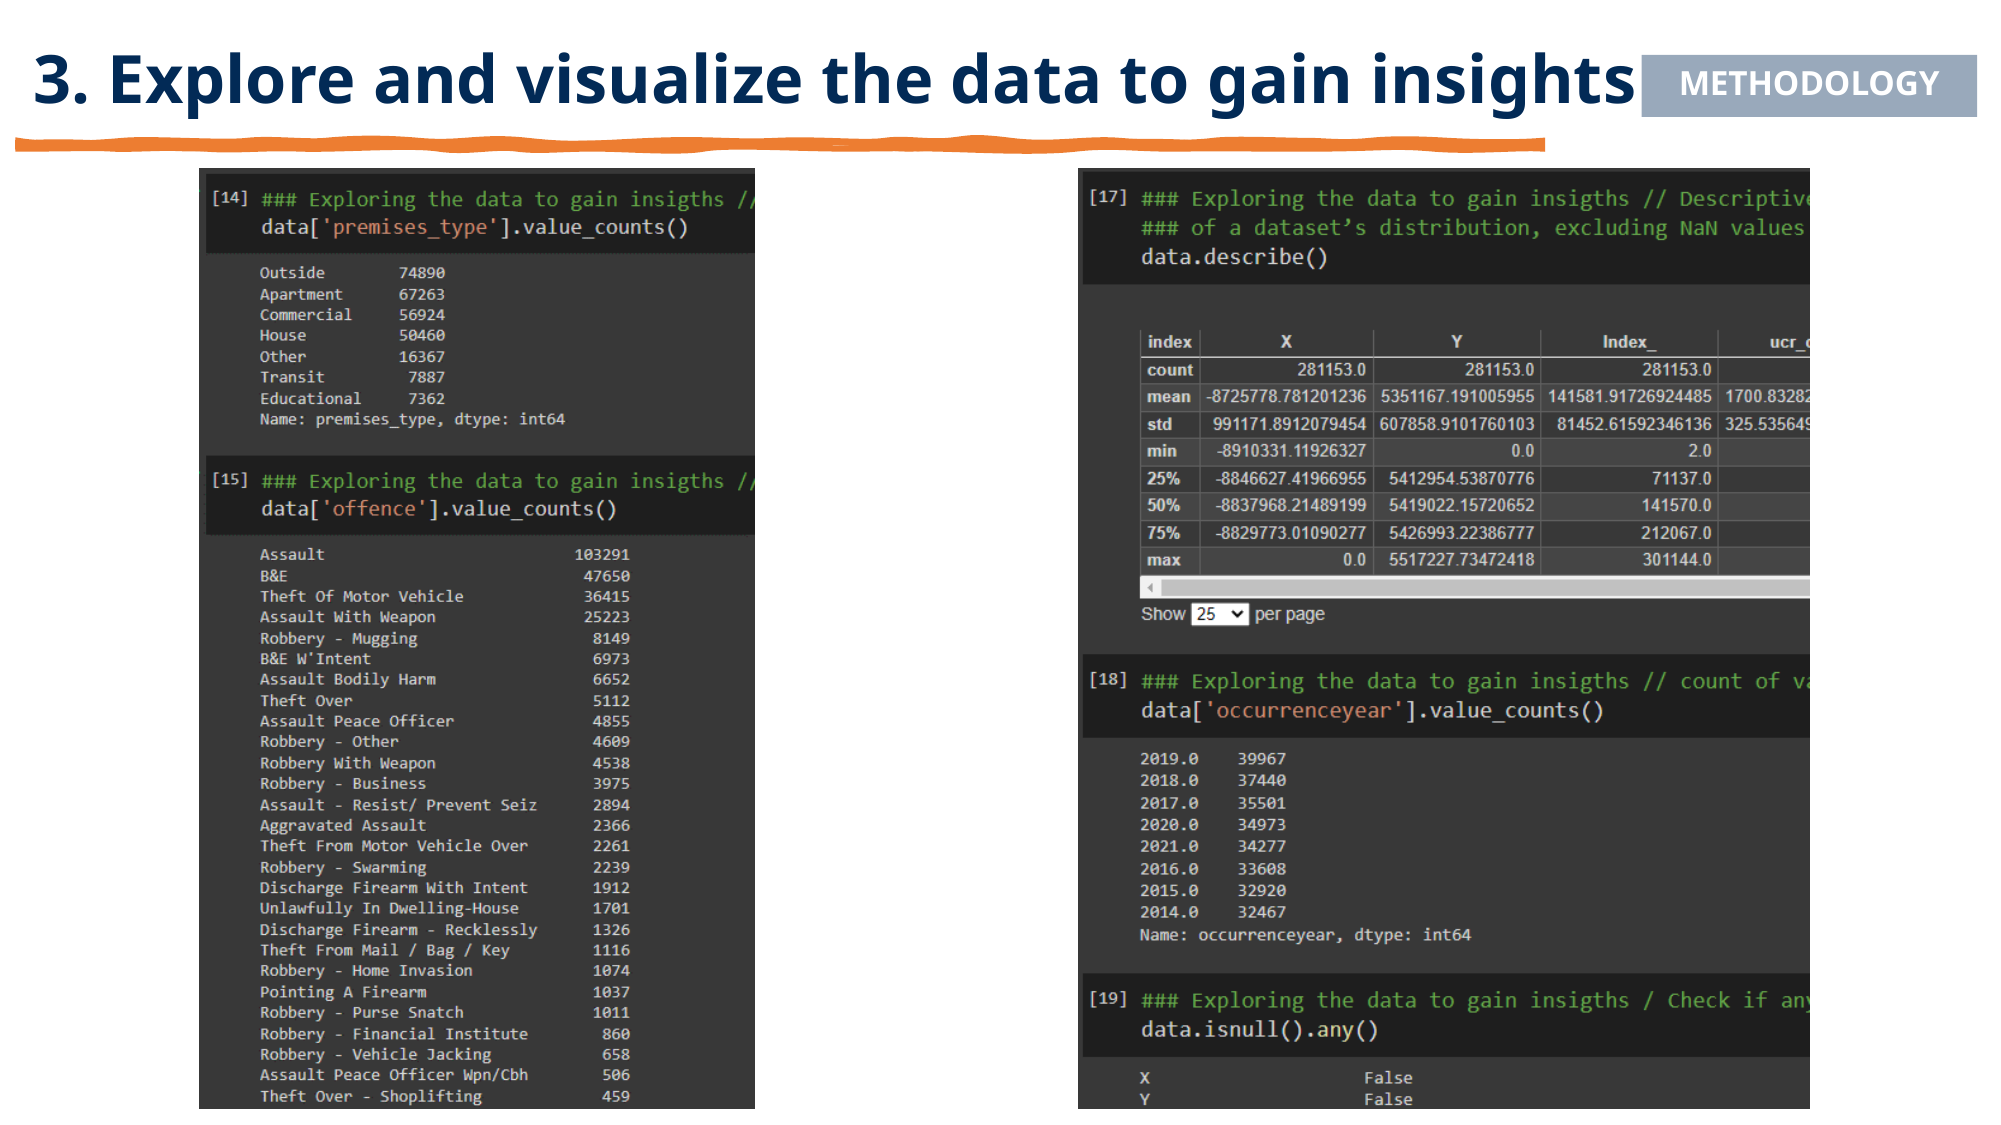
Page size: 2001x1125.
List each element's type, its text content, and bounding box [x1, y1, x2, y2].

picture [199, 168, 755, 1109]
picture [1078, 168, 1810, 1109]
text_box 3. Explore and visualize the data to gain insights [18, 15, 1978, 149]
